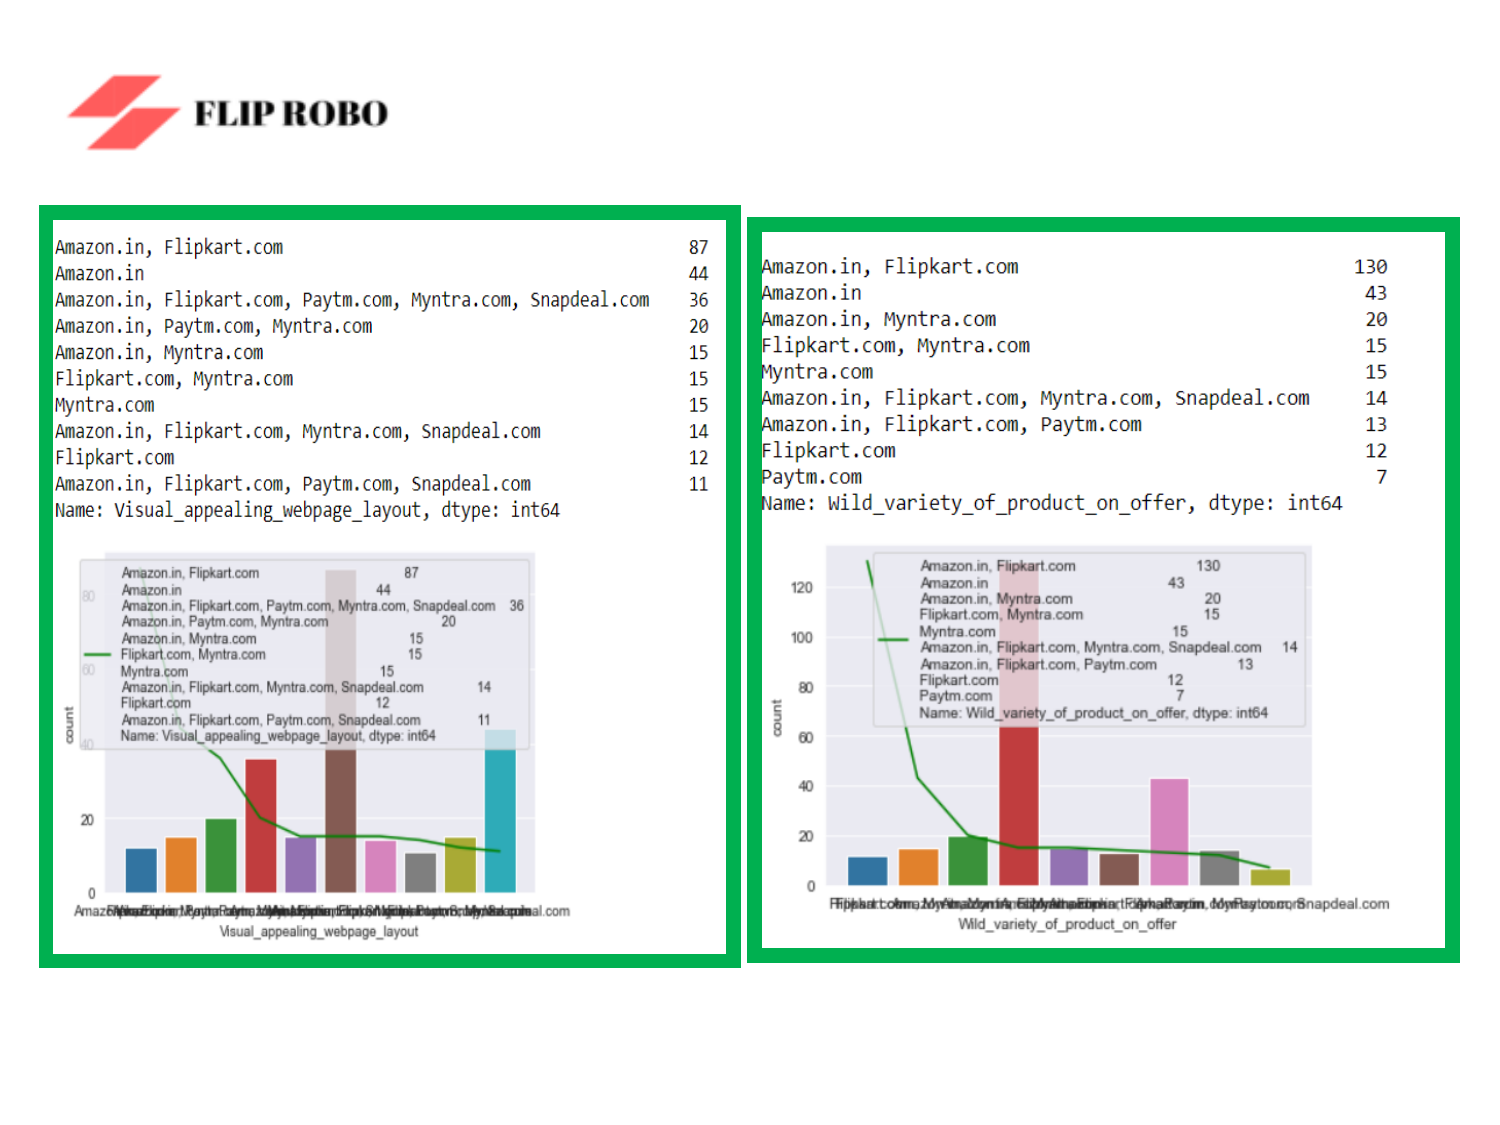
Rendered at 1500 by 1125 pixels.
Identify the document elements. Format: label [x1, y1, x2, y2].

picture [761, 231, 1446, 949]
picture [52, 54, 419, 180]
picture [52, 219, 727, 954]
